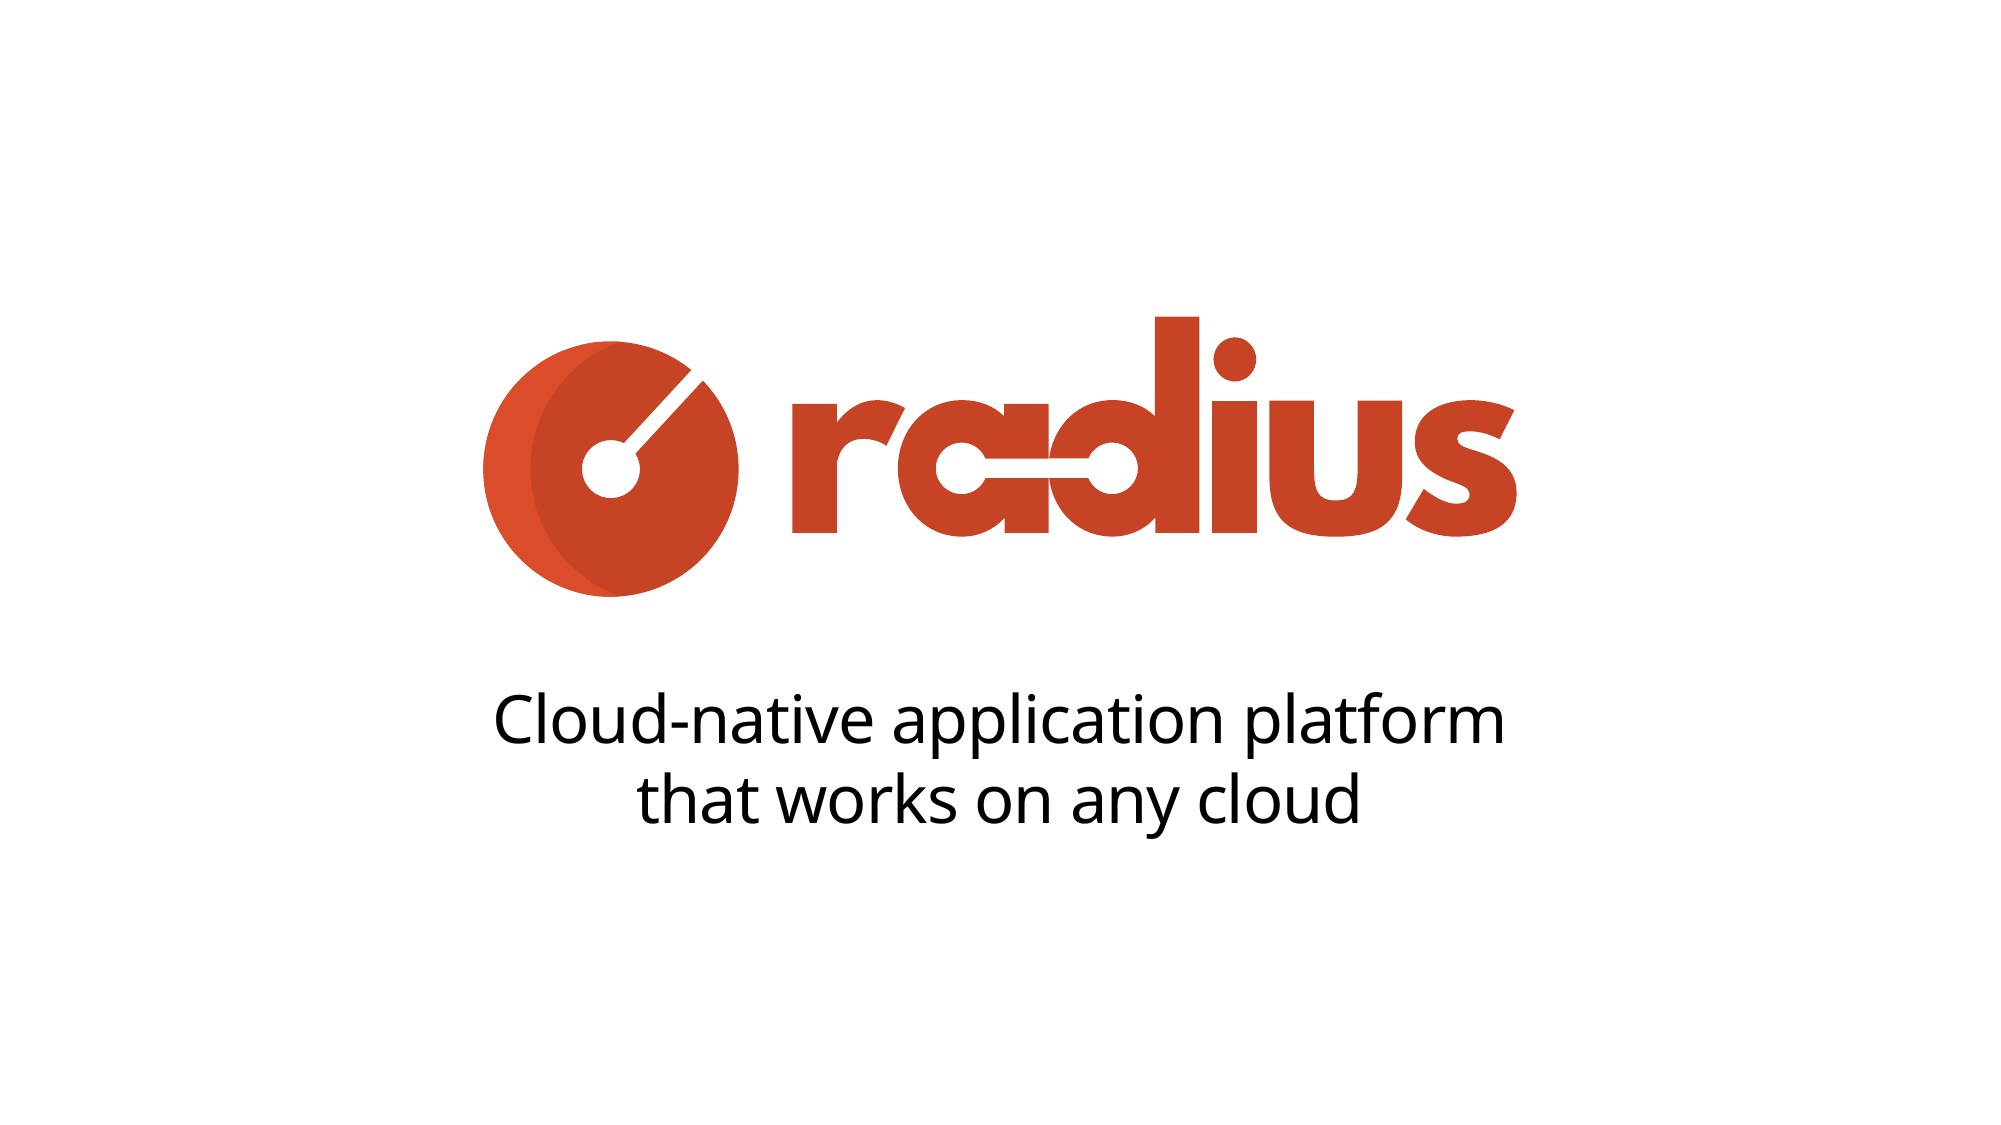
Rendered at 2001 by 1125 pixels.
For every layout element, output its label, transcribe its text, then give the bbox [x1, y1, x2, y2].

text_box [483, 316, 1517, 598]
text_box Cloud-native application platform that works on any cloud [362, 669, 1638, 844]
